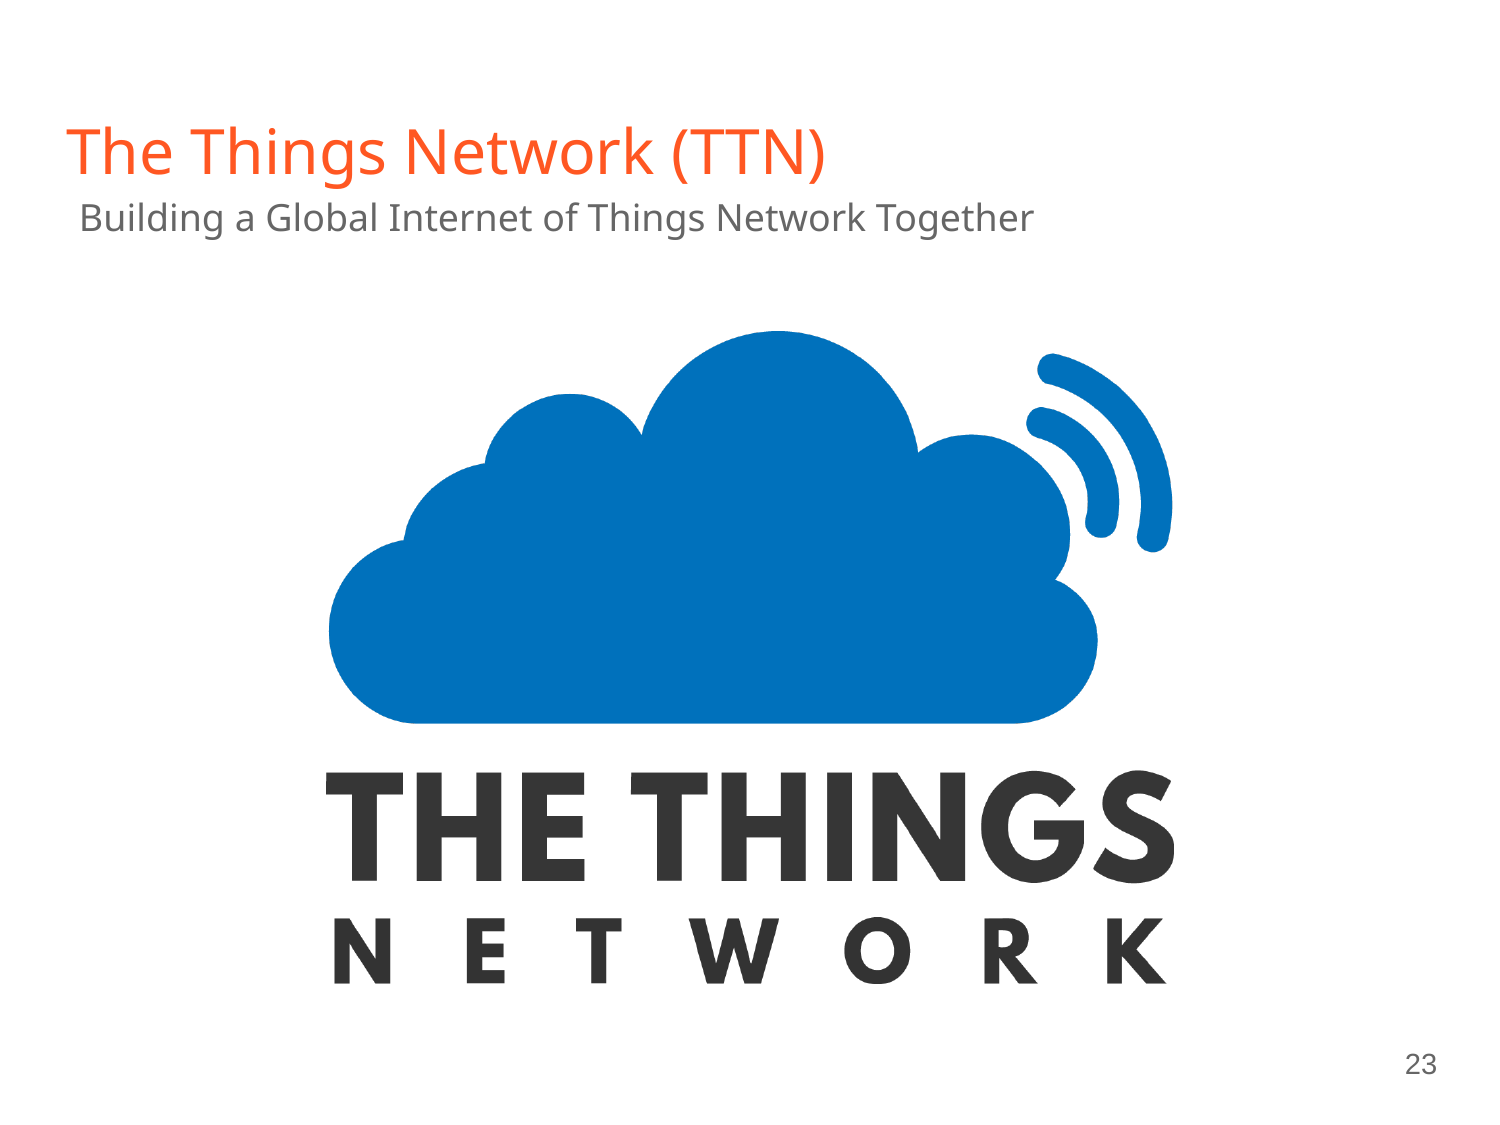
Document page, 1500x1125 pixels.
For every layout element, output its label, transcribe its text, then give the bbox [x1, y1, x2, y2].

title The Things Network (TTN) [51, 97, 1449, 223]
slide_number ‹#› [1389, 1019, 1480, 1106]
picture [326, 331, 1174, 984]
subtitle Building a Global Internet of Things Network Together [63, 172, 1440, 219]
